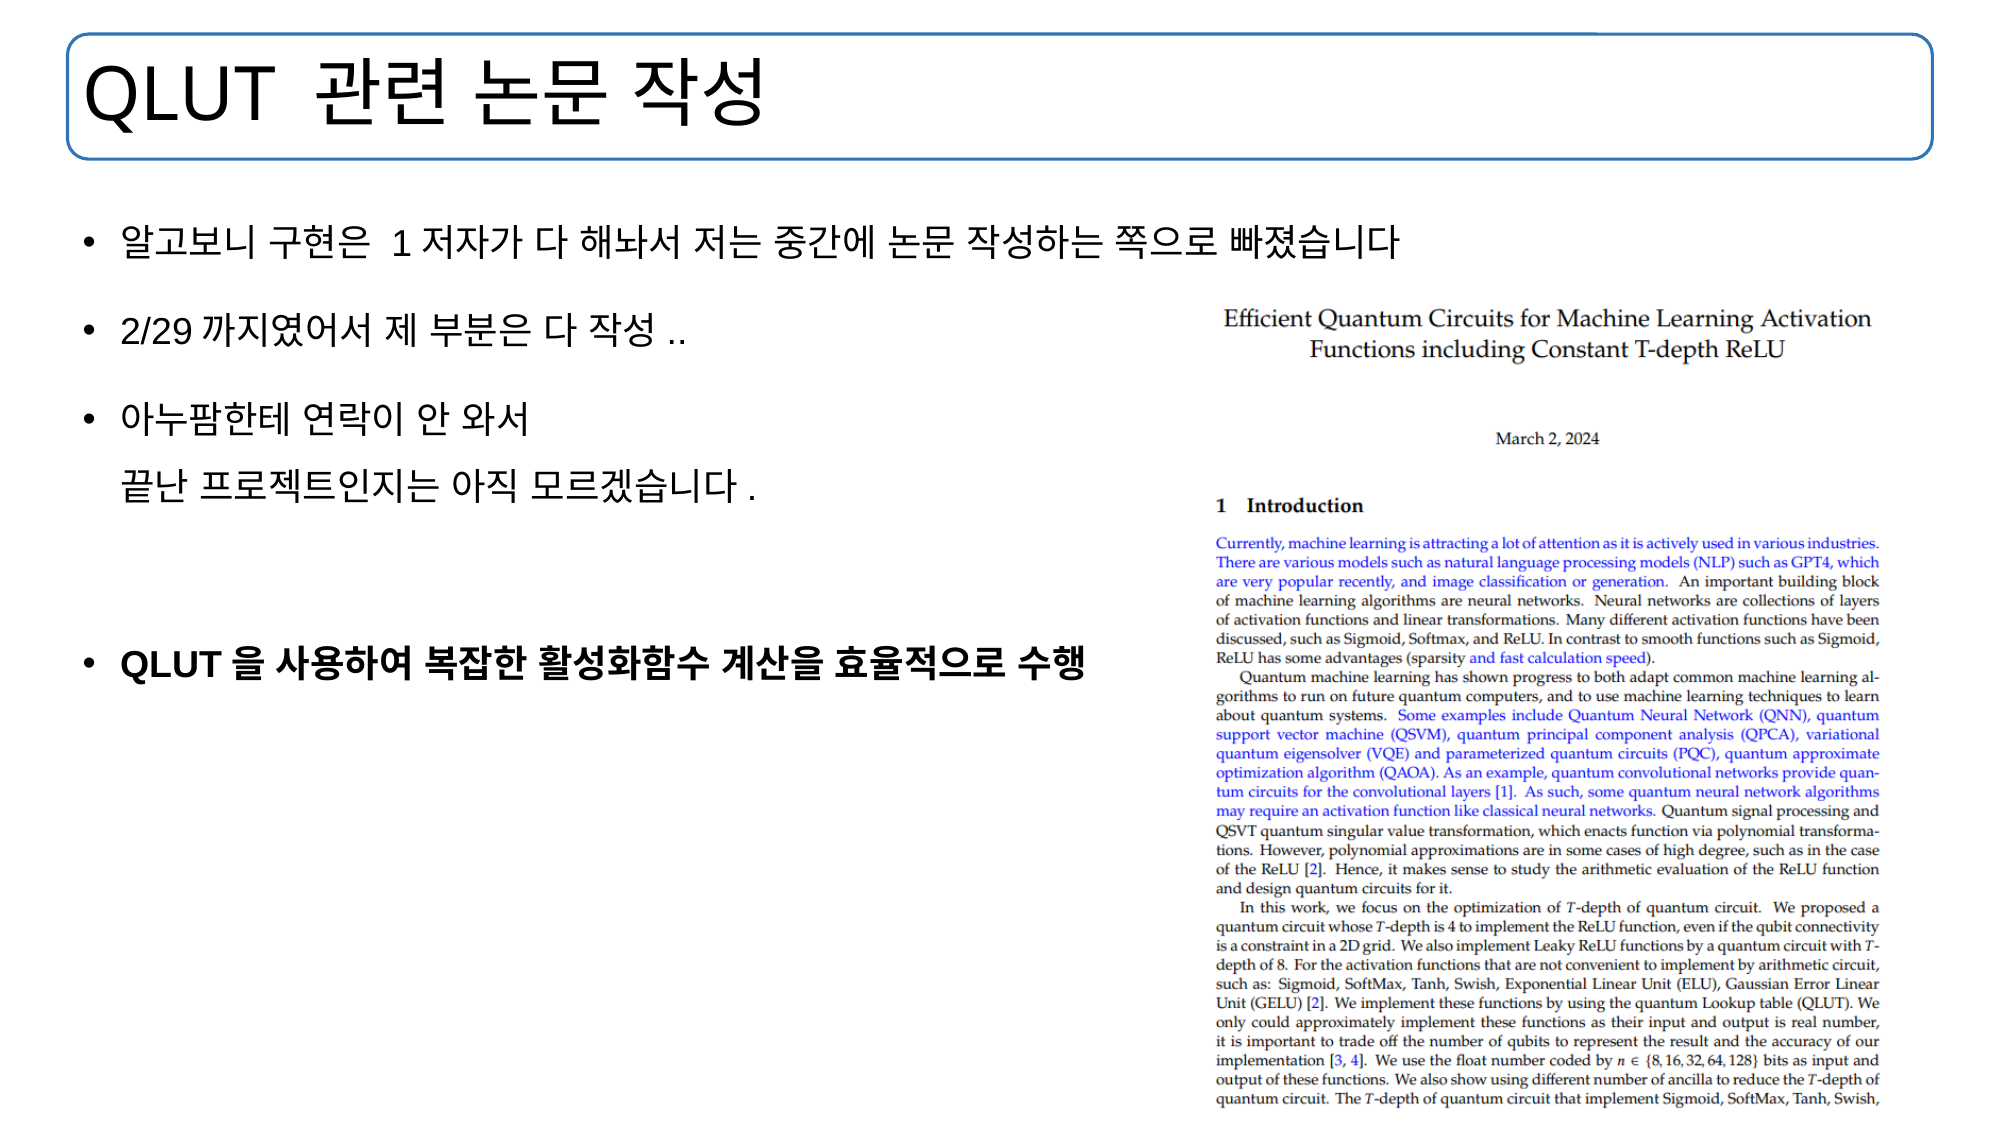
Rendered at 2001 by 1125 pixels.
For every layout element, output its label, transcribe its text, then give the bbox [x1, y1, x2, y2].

title QLUT 관련 논문 작성 [67, 34, 1933, 160]
picture [1180, 269, 1921, 1125]
list 알고보니 구현은 1저자가 다 해놔서 저는 중간에 논문 작성하는 쪽으로 빠졌습니다 2/29까지였어서 제 부분은 다 작성.. 아누팜한테 연락이 안 와서 끝난 프로젝트인지는 아직 모르겠습니다. QLUT을 사용하여 복잡한 활성화함수 계산을 효율적으로 수행 [67, 189, 1933, 1019]
